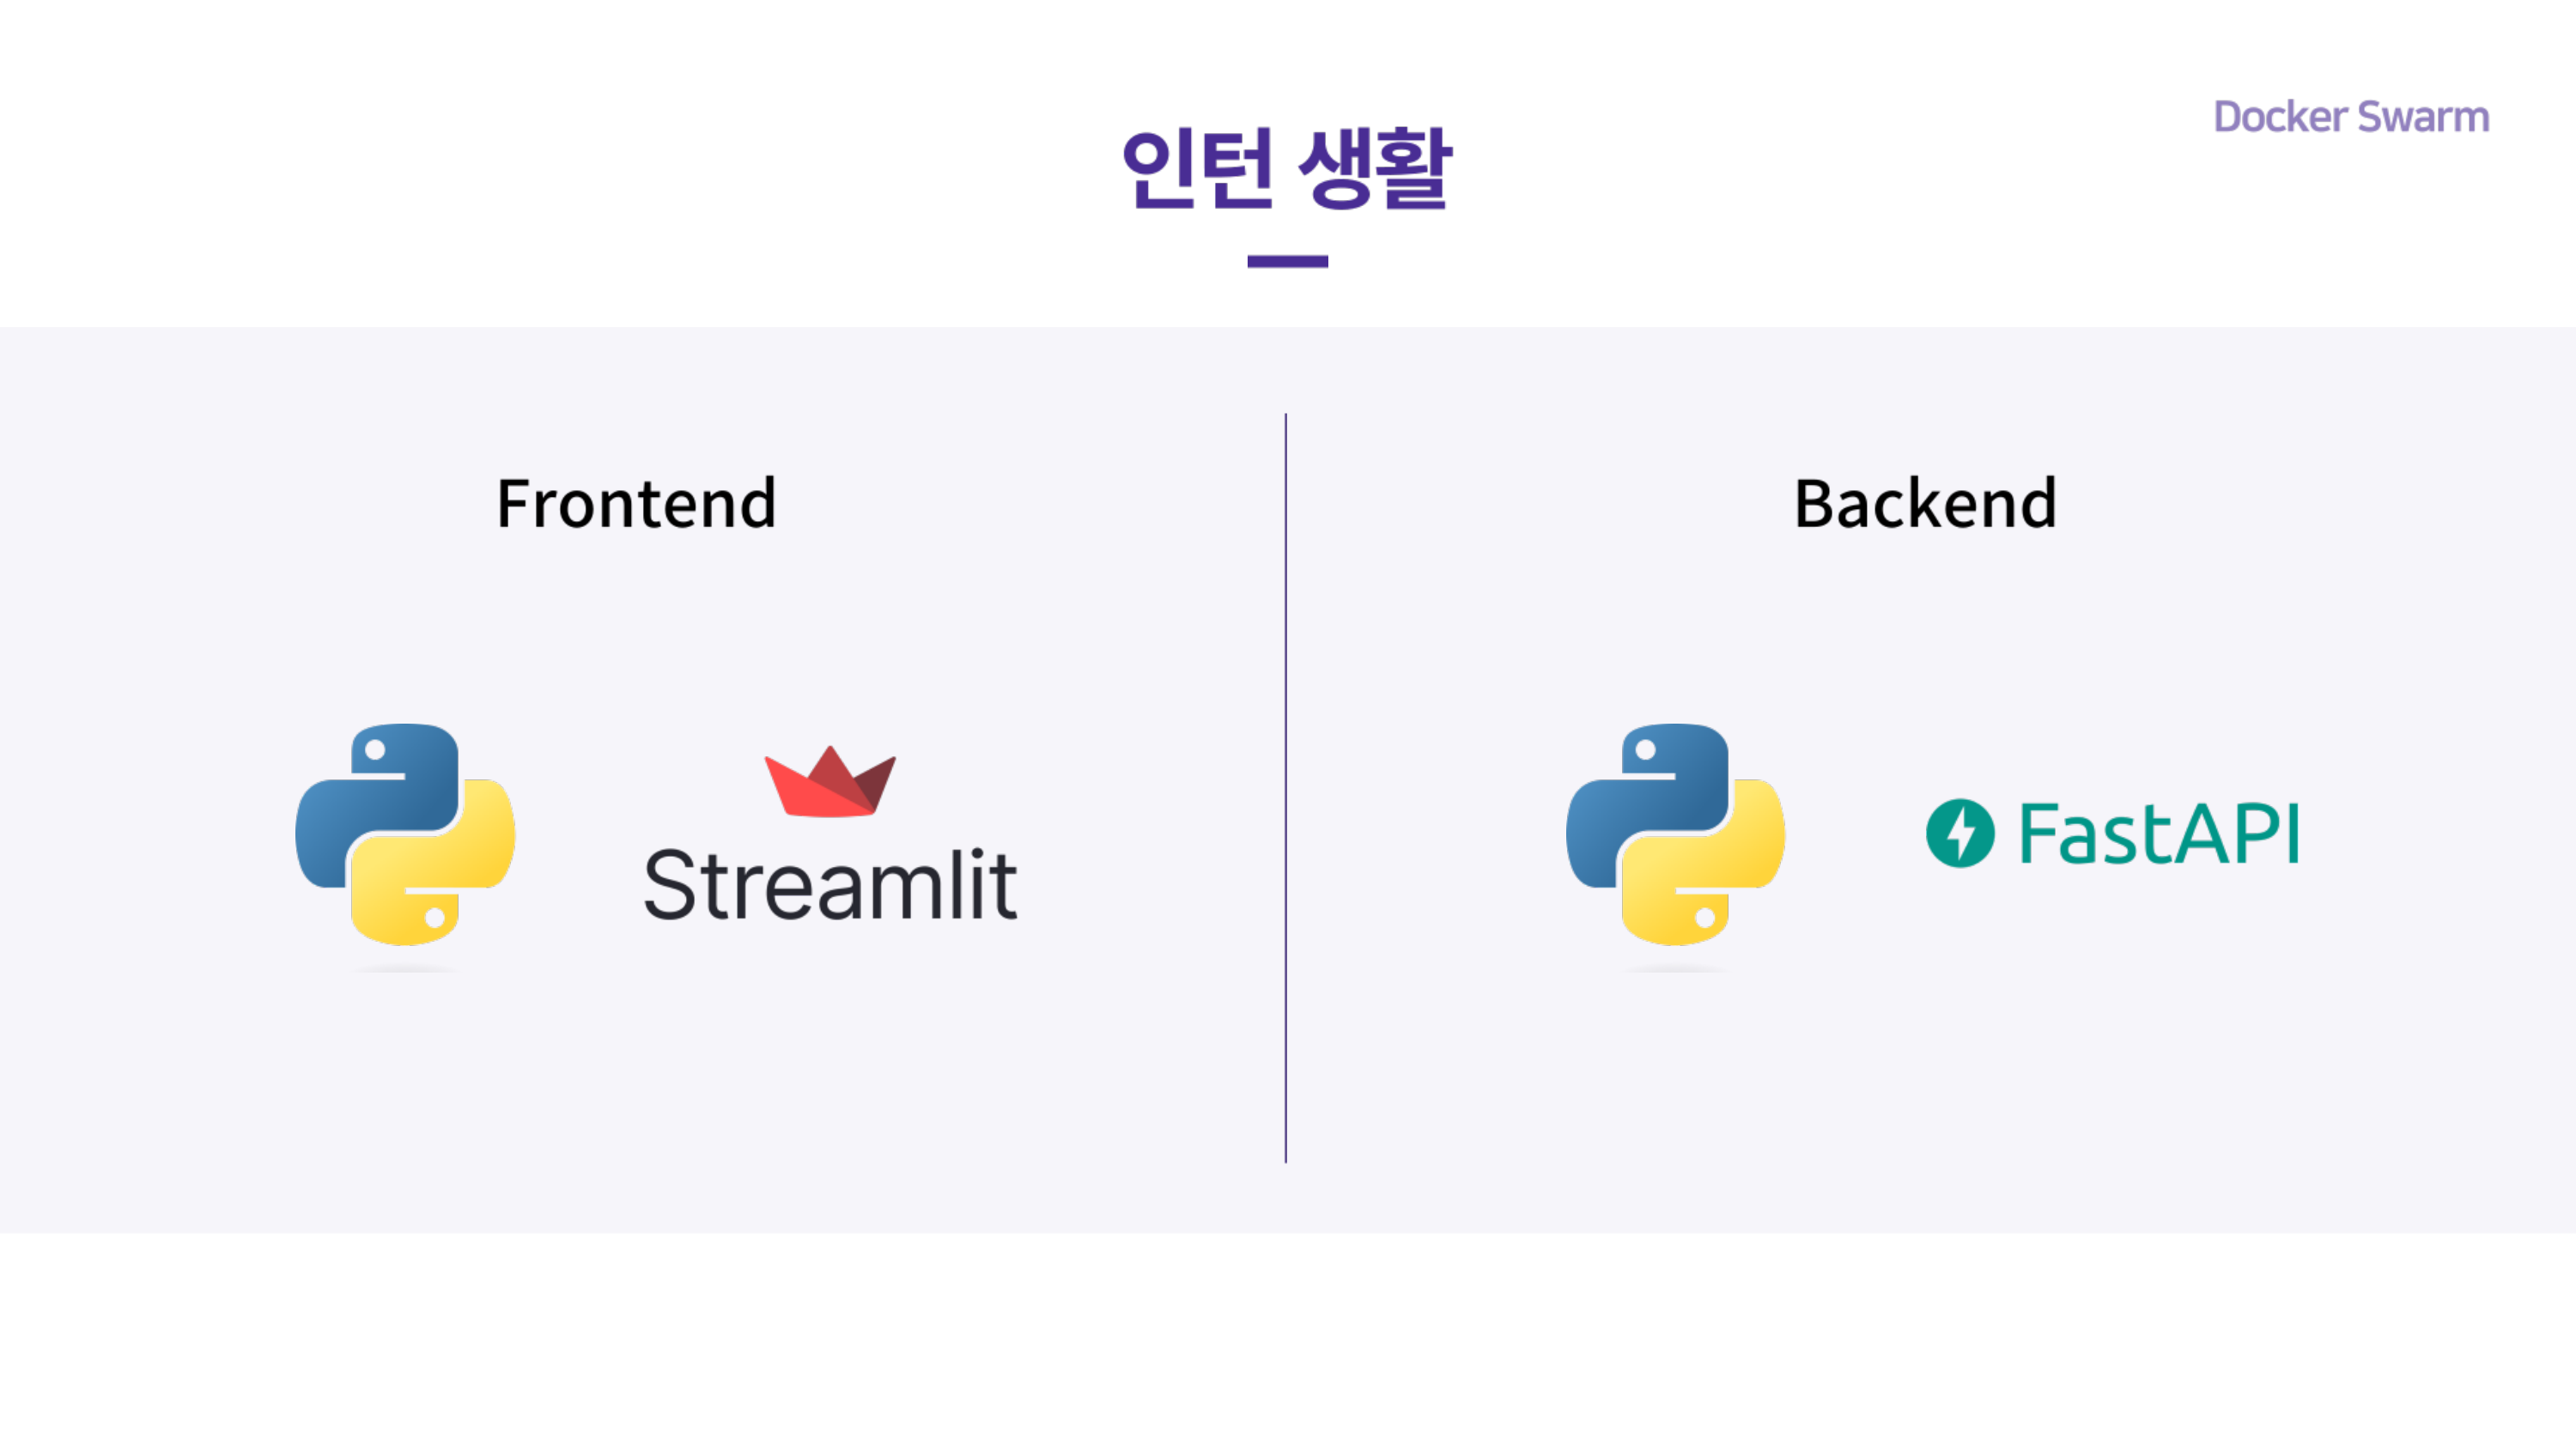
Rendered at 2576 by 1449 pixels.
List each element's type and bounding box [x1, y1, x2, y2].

text_box [1870, 745, 2354, 921]
text_box [592, 694, 1068, 973]
text_box [1248, 259, 1328, 286]
picture [2189, 83, 2512, 154]
picture [1085, 90, 1498, 252]
text_box [1566, 724, 1794, 973]
text_box [295, 724, 523, 973]
text_box [0, 326, 2576, 1234]
picture [1783, 446, 2092, 559]
picture [465, 446, 810, 559]
